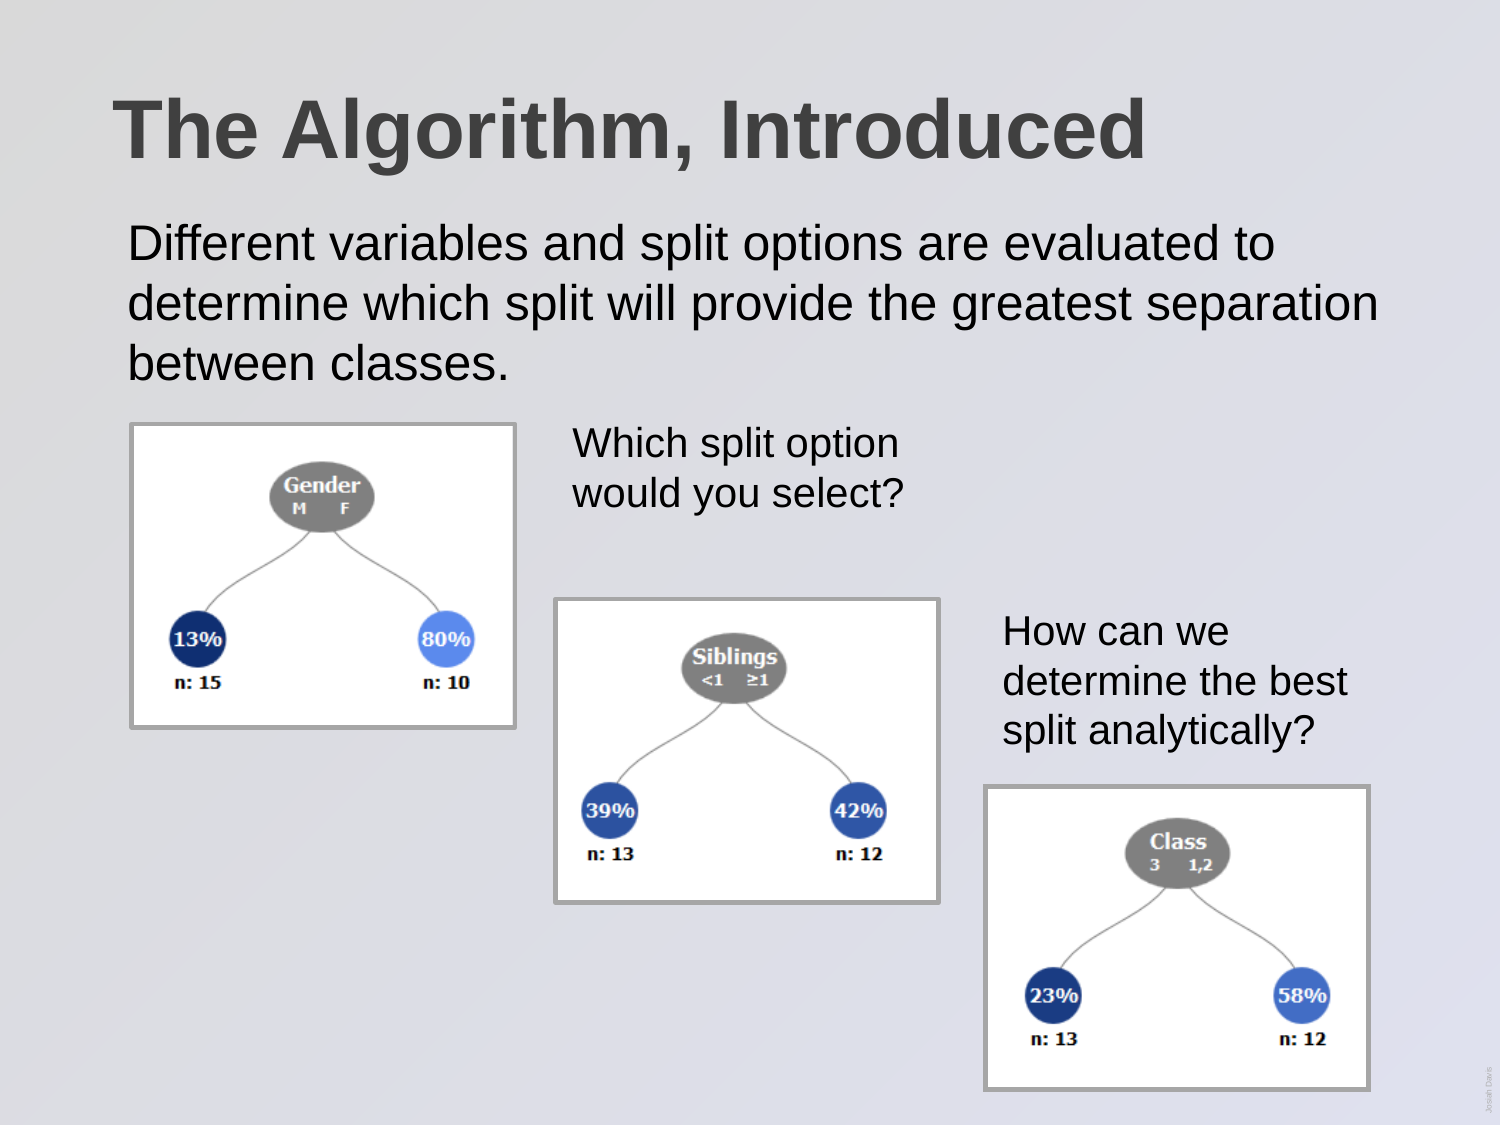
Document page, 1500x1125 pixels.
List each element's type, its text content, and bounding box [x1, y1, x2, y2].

picture [133, 426, 513, 726]
title The Algorithm, Introduced [112, 115, 1403, 175]
text_box How can we determine the best split analytically? [987, 595, 1438, 761]
text_box Different variables and split options are evaluated to determine which split will provide the greatest separation between classes. [112, 202, 1403, 338]
picture [987, 788, 1367, 1088]
picture [557, 601, 937, 901]
text_box Which split option would you select? [557, 408, 1021, 524]
